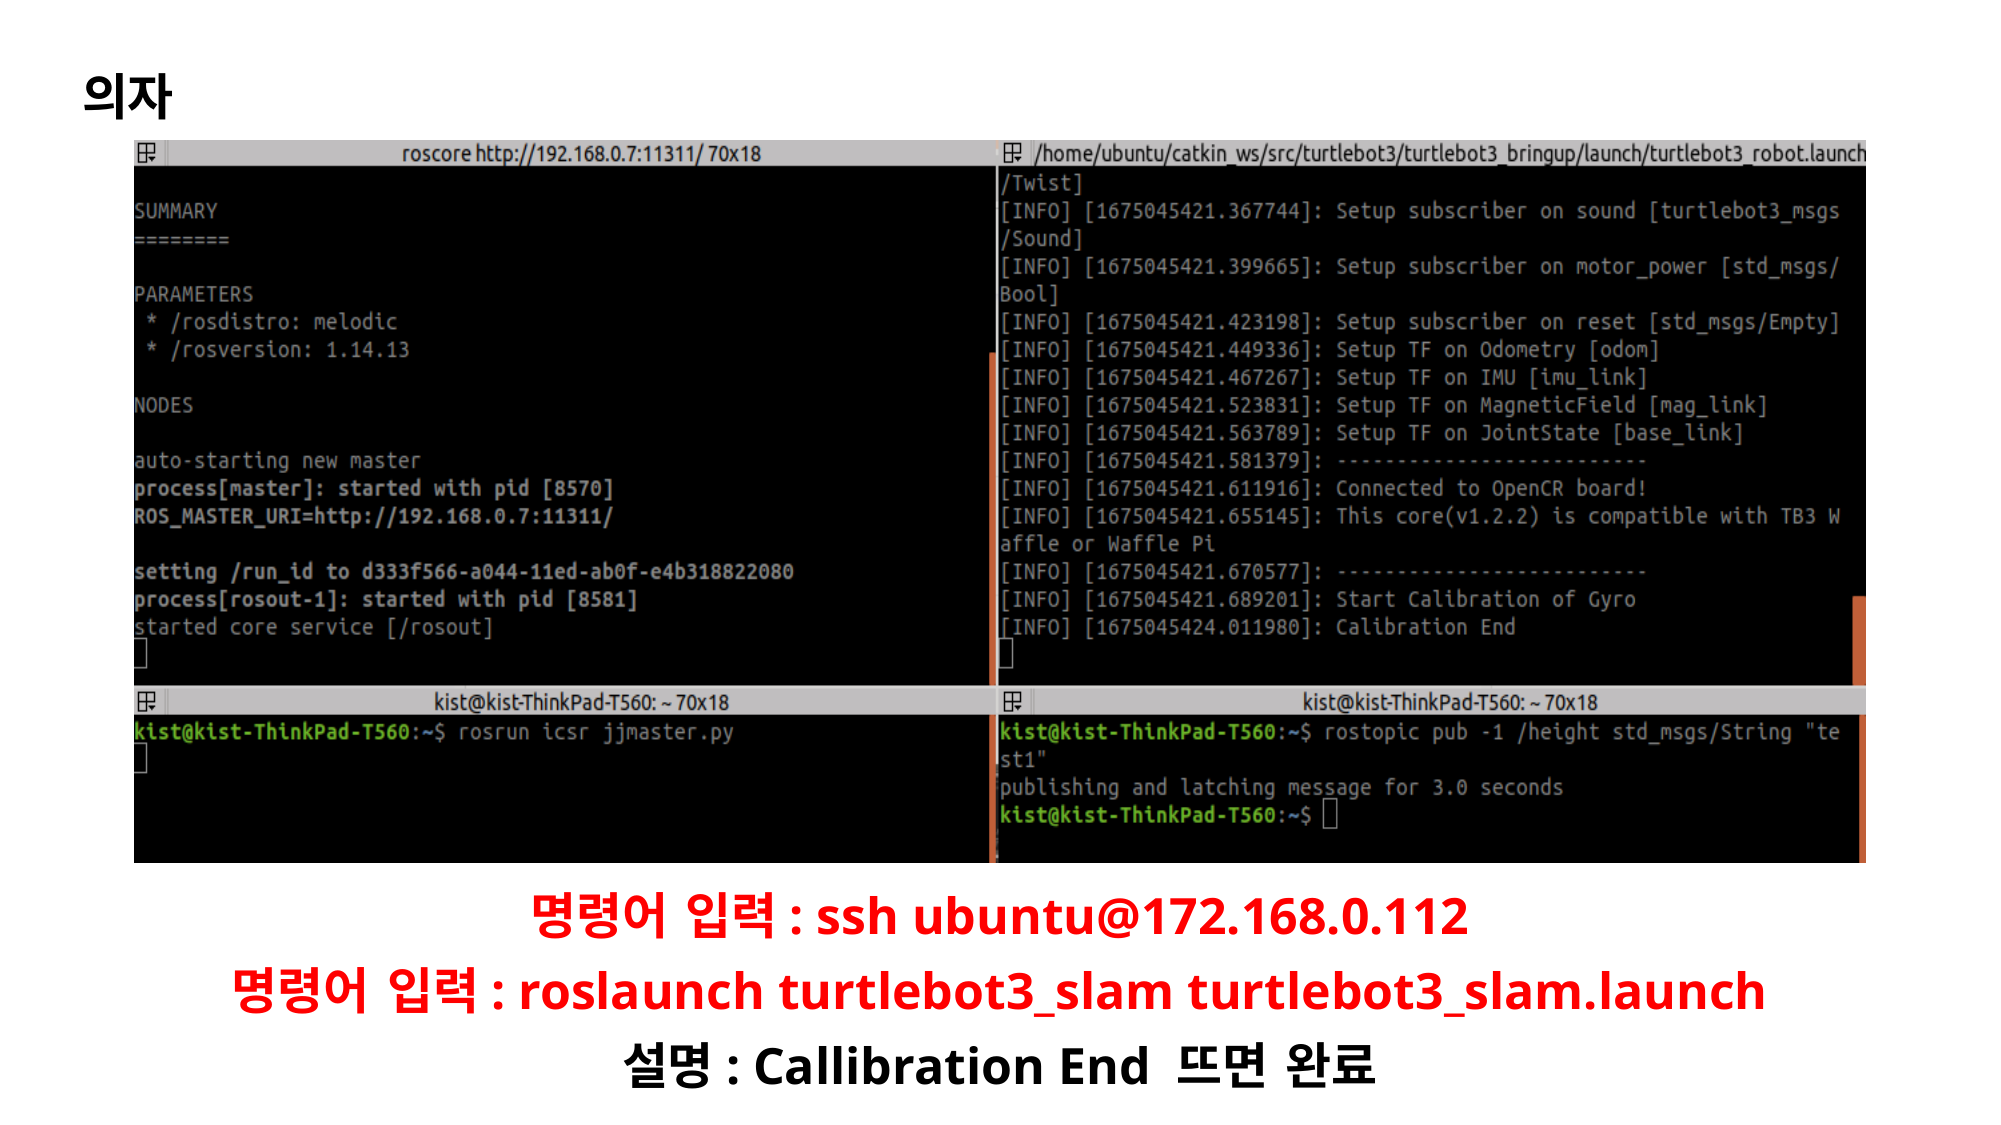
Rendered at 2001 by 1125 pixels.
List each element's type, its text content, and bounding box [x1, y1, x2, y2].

text_box 명령어 입력: ssh ubuntu@172.168.0.112 명령어 입력: roslaunch turtlebot3_slam turtlebot3_slam.launch 설명: Callibration End 뜨면 완료 [157, 884, 1843, 1125]
text_box 의자 [37, 65, 1362, 337]
picture [134, 140, 1866, 864]
